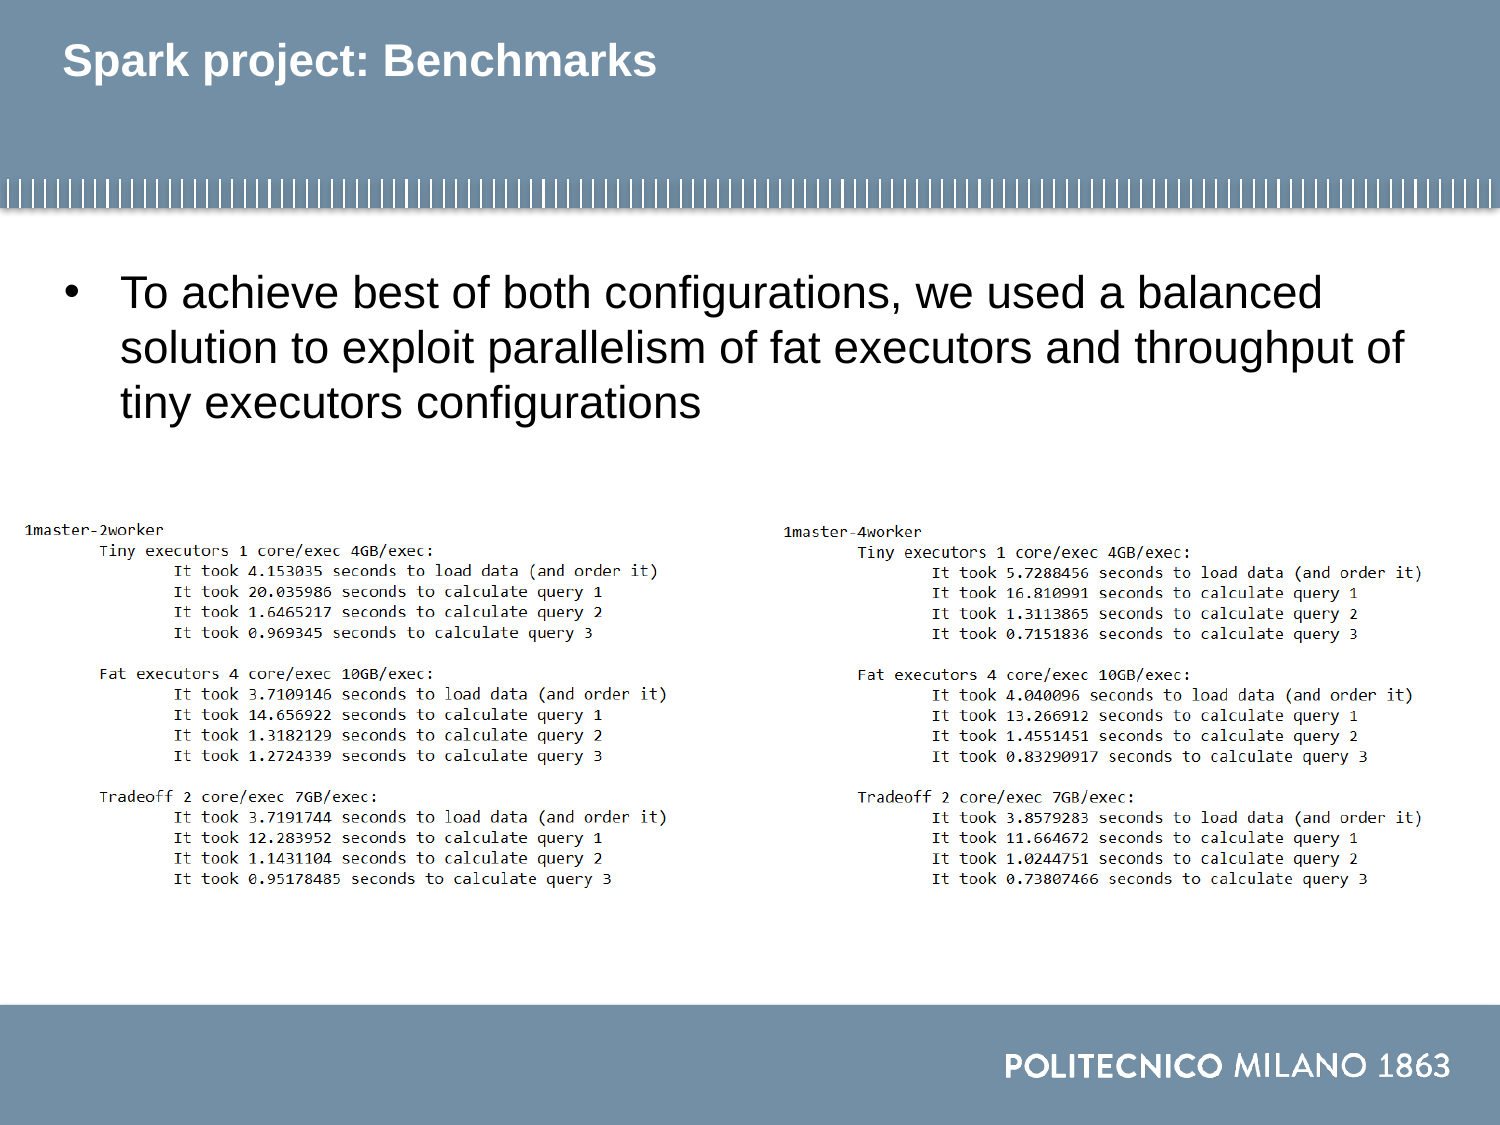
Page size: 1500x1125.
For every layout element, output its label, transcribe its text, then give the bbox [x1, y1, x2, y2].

picture [20, 520, 698, 892]
title Spark project: Benchmarks [47, 22, 1455, 161]
picture [999, 1041, 1456, 1089]
list To achieve best of both configurations, we used a balanced solution to exploit parallelism of fat executors and throughput of tiny executors configurations [48, 255, 1457, 995]
picture [778, 520, 1457, 893]
